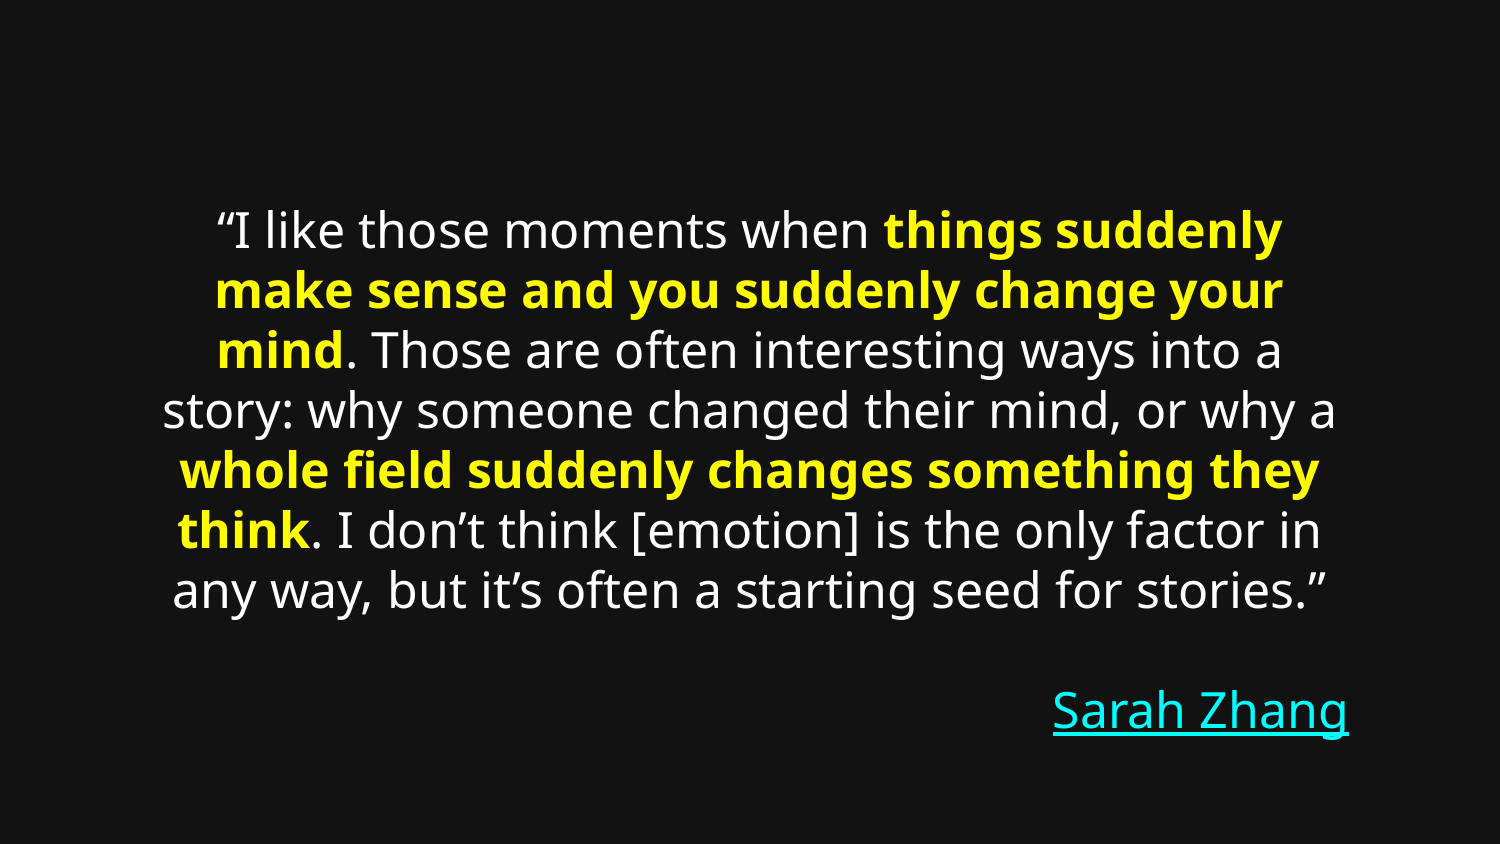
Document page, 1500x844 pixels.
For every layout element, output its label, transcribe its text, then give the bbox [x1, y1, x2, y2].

text_box “I like those moments when things suddenly make sense and you suddenly change your mind. Those are often interesting ways into a story: why someone changed their mind, or why a whole field suddenly changes something they think. I don’t think [emotion] is the only factor in any way, but it’s often a starting seed for stories.” Sarah Zhang [135, 183, 1365, 762]
